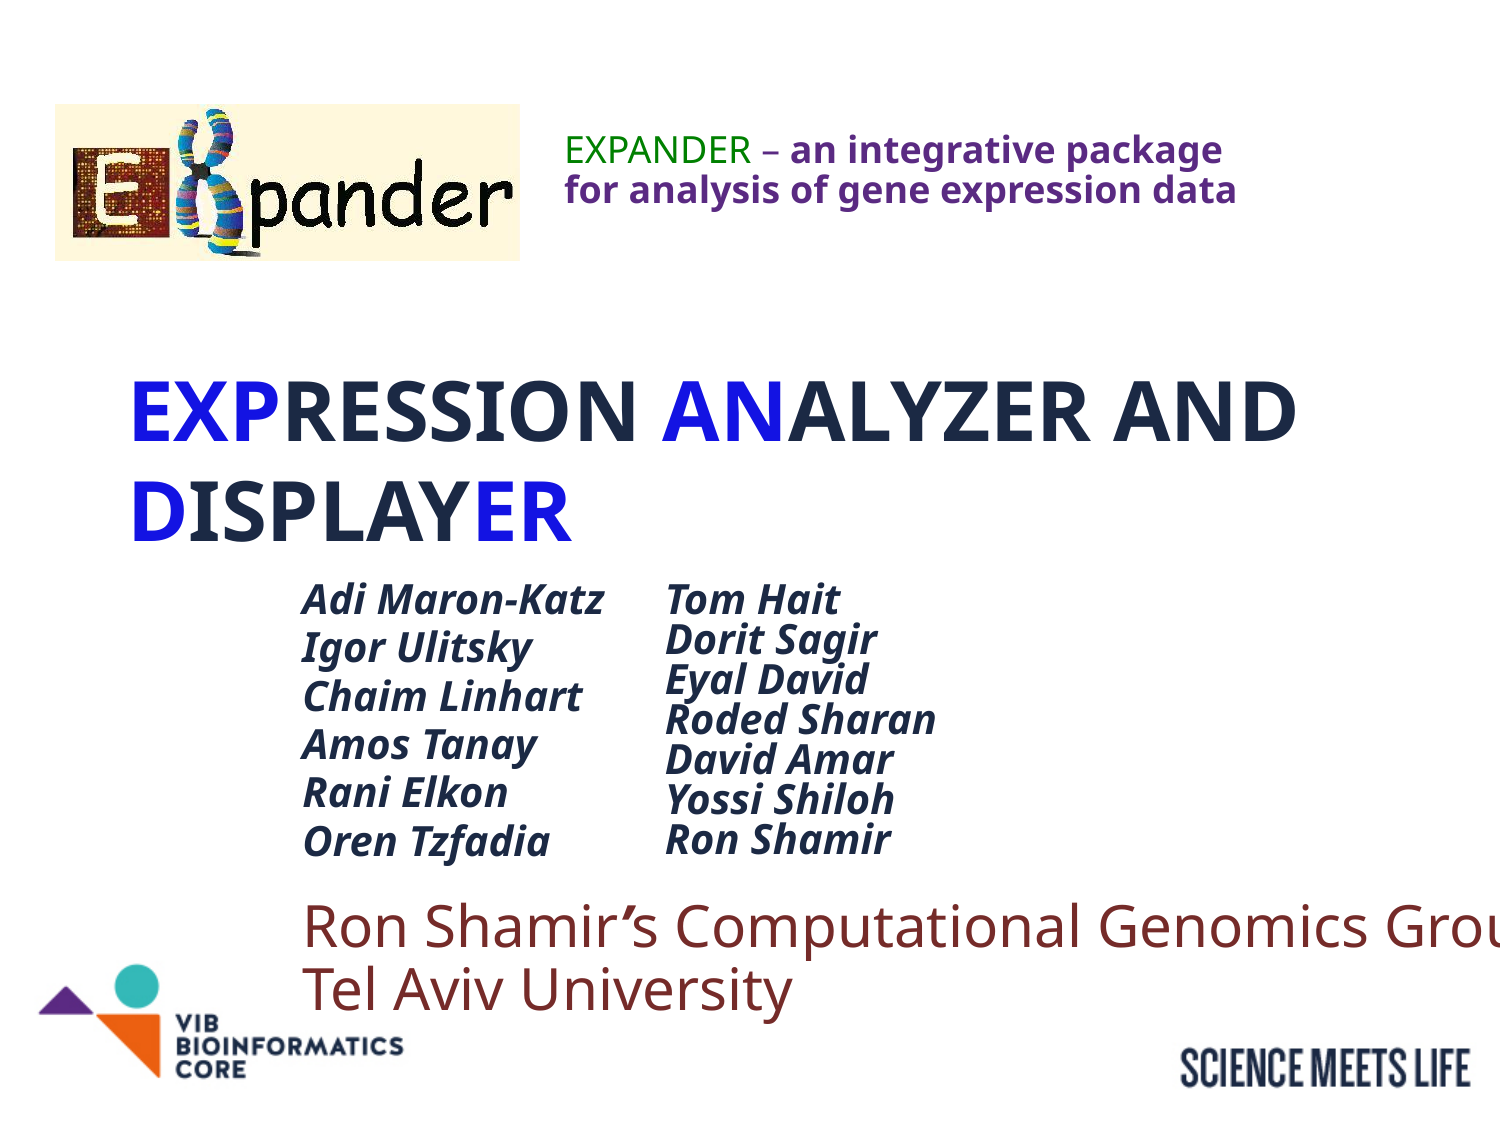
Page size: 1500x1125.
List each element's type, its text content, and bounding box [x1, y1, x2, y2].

text_box EXPANDER – an integrative package for analysis of gene expression data [549, 123, 1300, 265]
picture [0, 0, 1500, 1125]
text_box Tom Hait Dorit Sagir Eyal David Roded Sharan David Amar Yossi Shiloh Ron Shamir [650, 574, 1040, 889]
subtitle Adi Maron-Katz Igor Ulitsky Chaim Linhart Amos Tanay Rani Elkon Oren Tzfadia [287, 575, 650, 889]
text_box Ron Shamir’s Computational Genomics Group Tel Aviv University [287, 889, 1500, 1031]
title EXPression ANalyzer and DisplayER [112, 338, 1388, 580]
